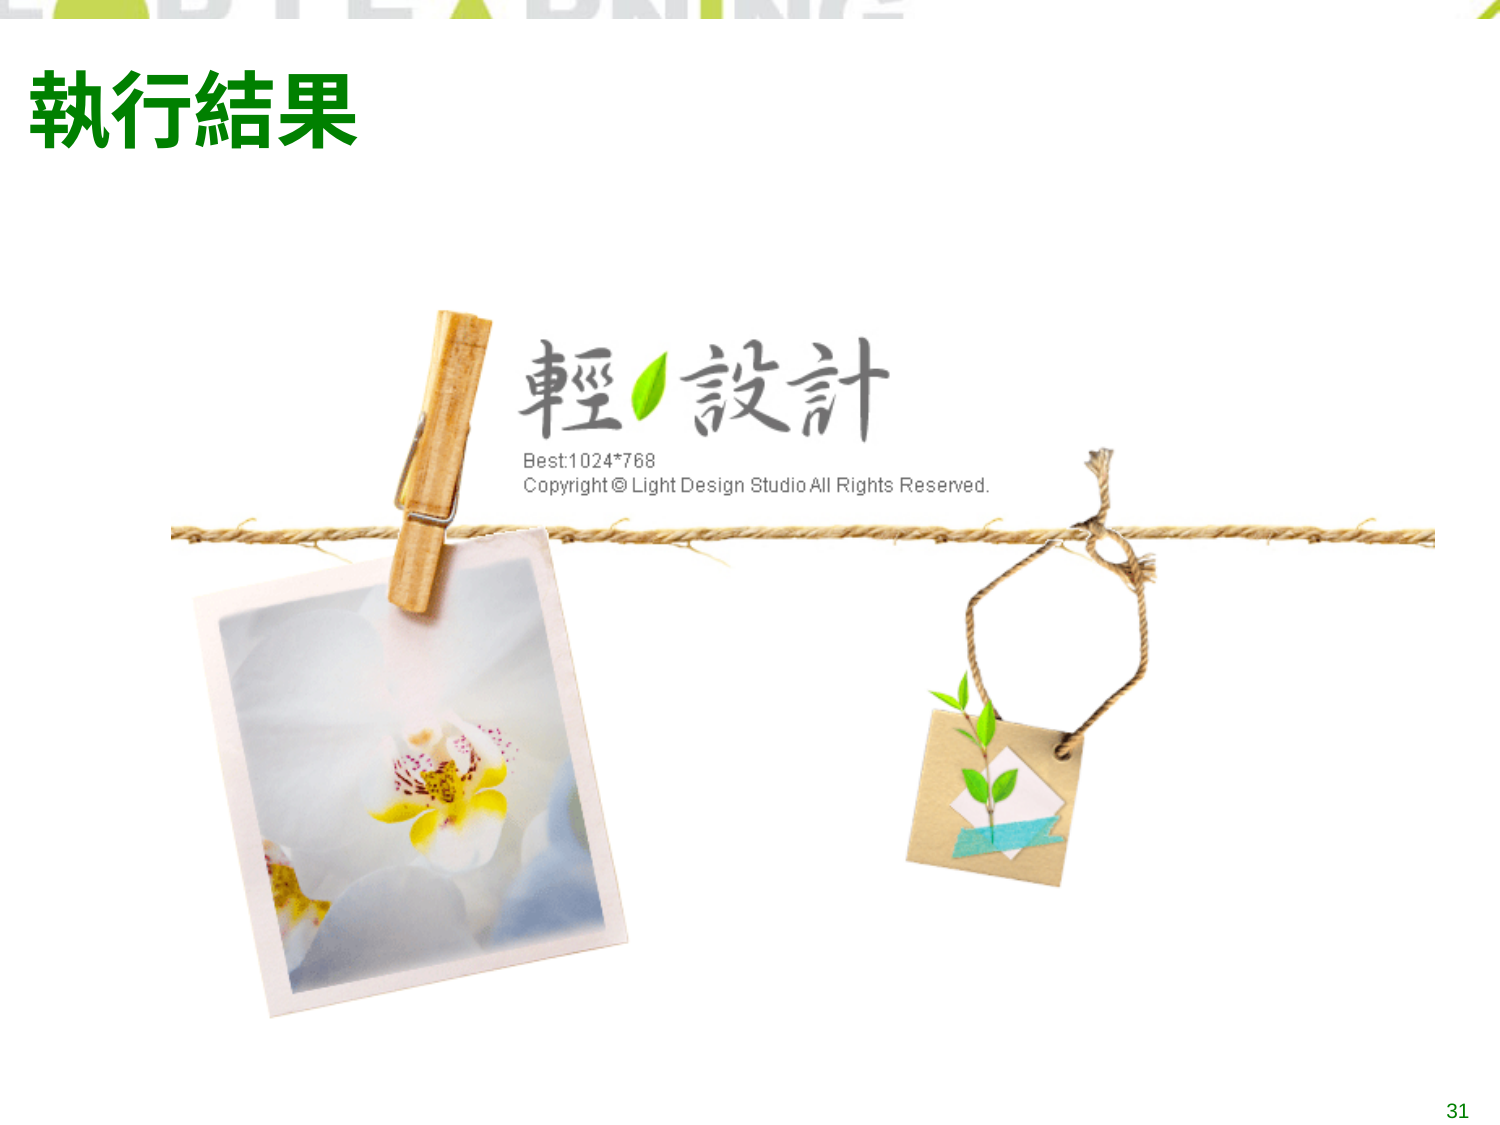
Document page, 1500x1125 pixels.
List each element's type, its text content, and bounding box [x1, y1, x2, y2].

picture [0, 0, 1500, 19]
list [170, 179, 1436, 1082]
slide_number 31 [1422, 1089, 1494, 1125]
title 執行結果 [11, 18, 1495, 197]
